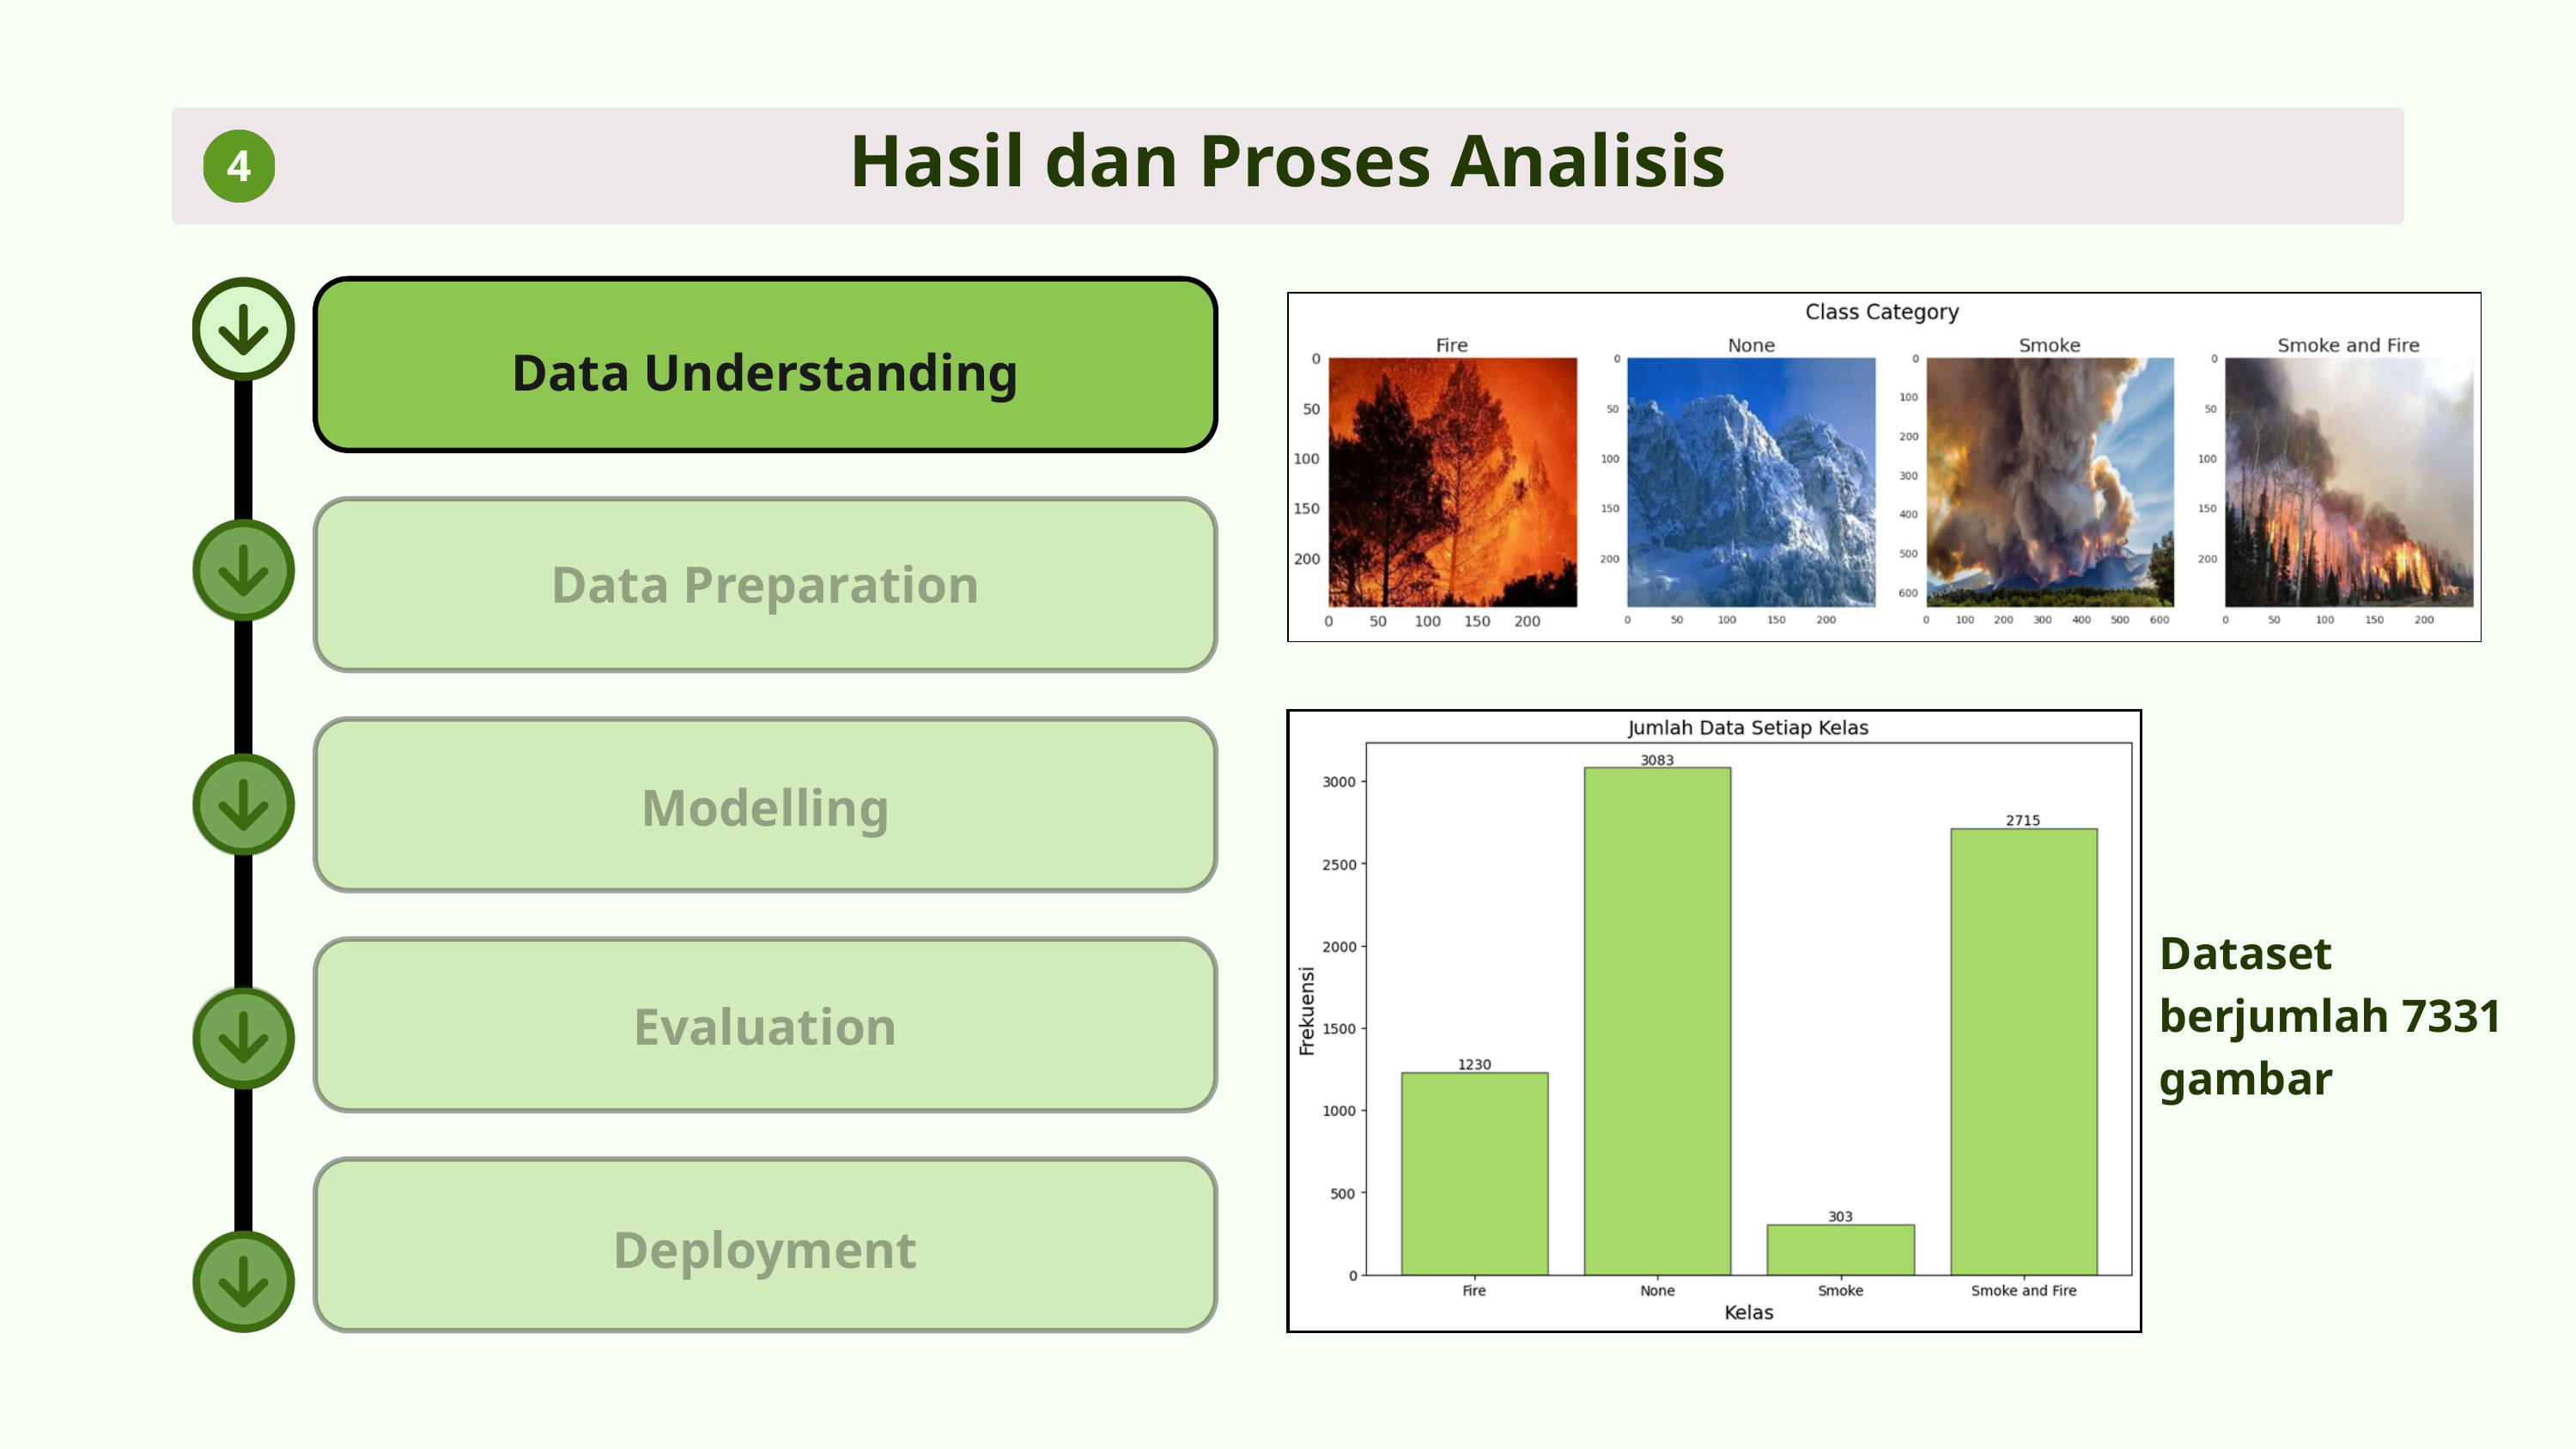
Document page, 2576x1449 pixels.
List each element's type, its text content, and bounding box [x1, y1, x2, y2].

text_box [171, 107, 2405, 225]
text_box [1288, 710, 2142, 1332]
text_box Hasil dan Proses Analisis [821, 100, 1755, 106]
text_box Dataset berjumlah 7331 gambar [2159, 915, 2559, 1104]
text_box [1288, 293, 2482, 642]
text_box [171, 255, 1217, 1354]
